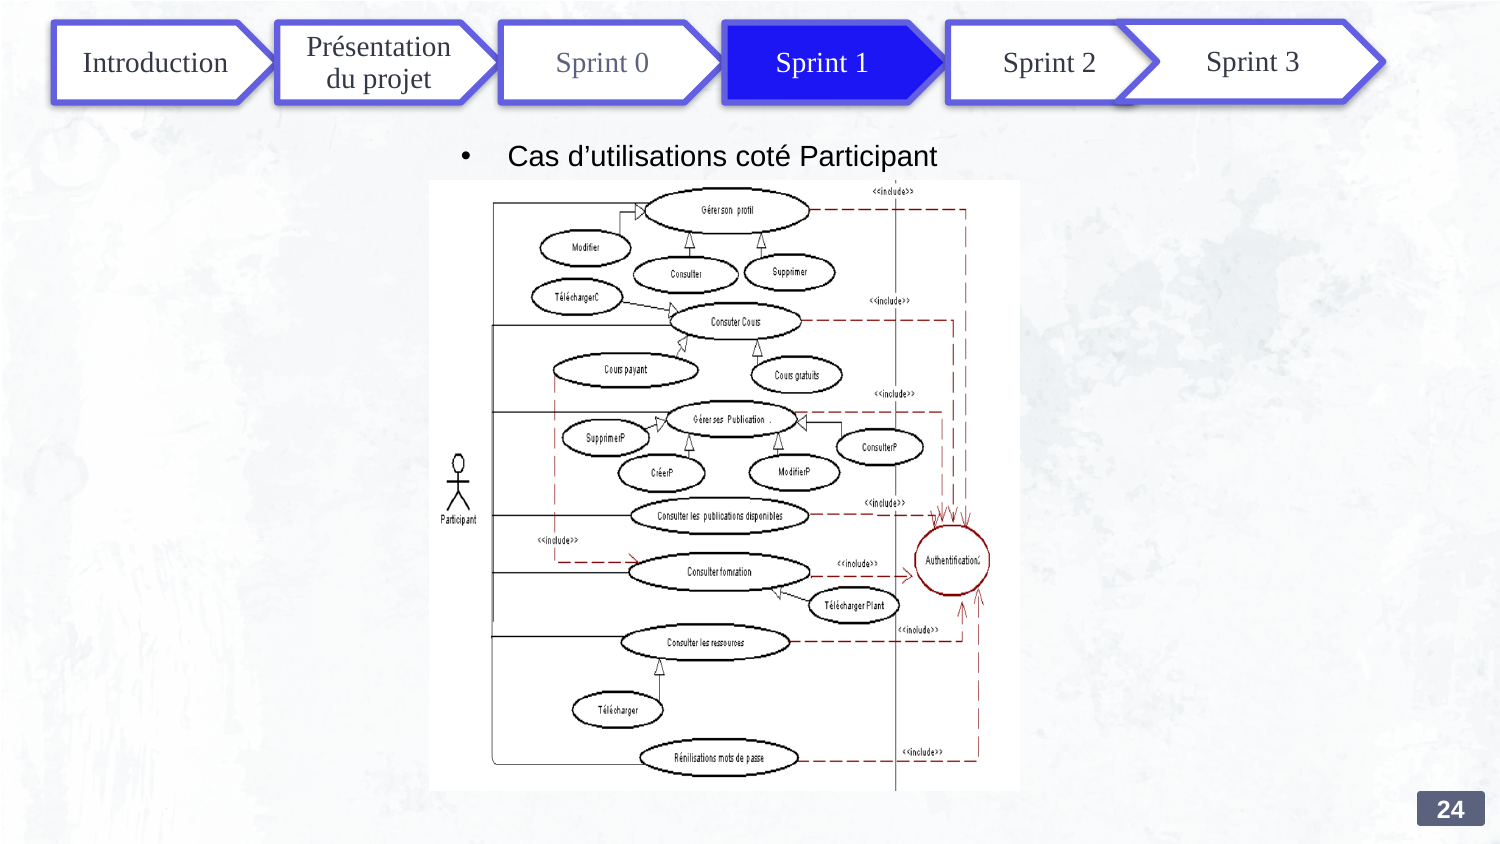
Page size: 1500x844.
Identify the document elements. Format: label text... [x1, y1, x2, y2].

text_box 24 [1420, 794, 1482, 823]
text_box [53, 22, 1114, 103]
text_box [1116, 21, 1384, 102]
picture [2, 2, 1500, 844]
text_box Cas d’utilisations coté Participant [446, 130, 1078, 180]
